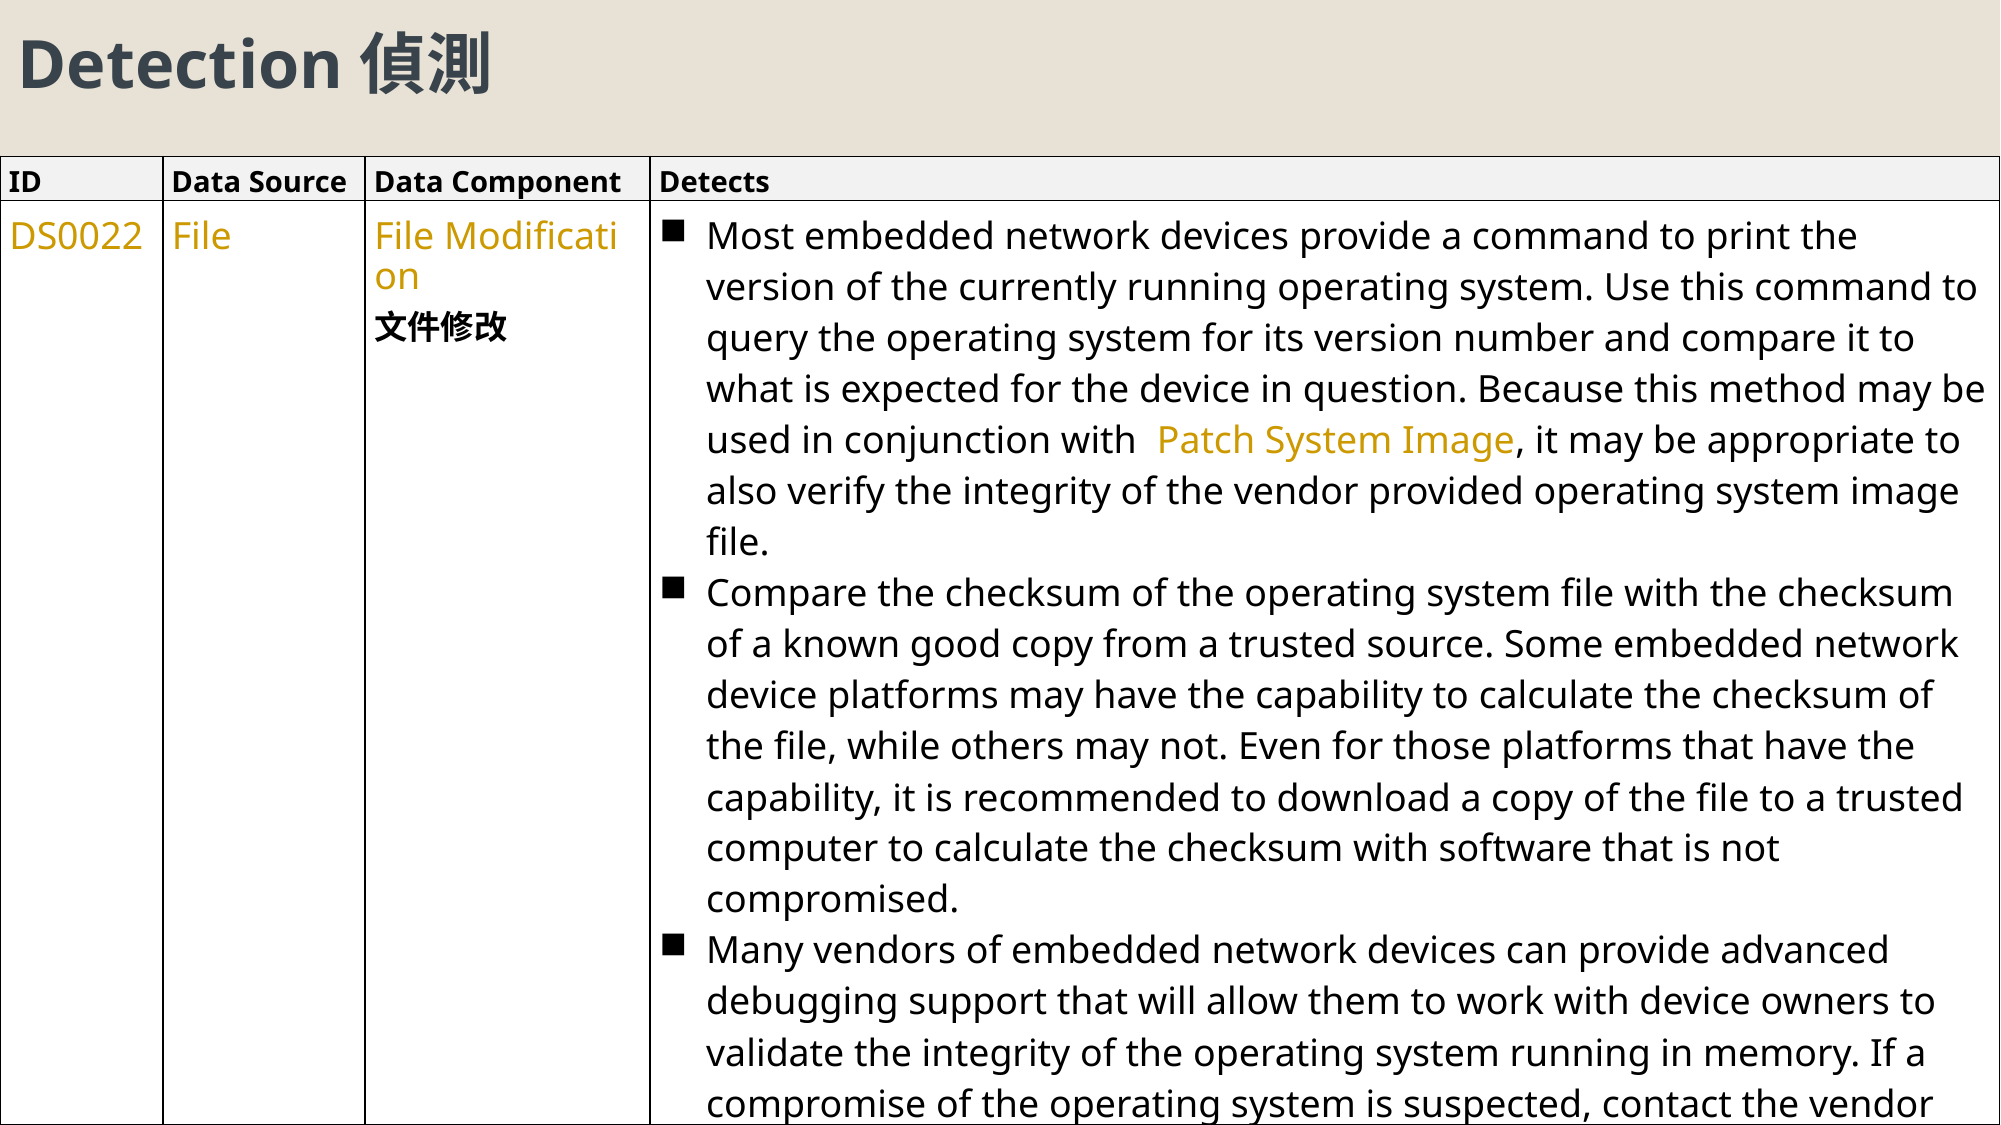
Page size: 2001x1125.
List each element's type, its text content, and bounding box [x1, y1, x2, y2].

table_cell Most embedded network devices provide a command to print the version of the currently running operating system. Use this command to query the operating system for its version number and compare it to what is expected for the device in question. Because this method may be used in conjunction with Patch System Image, it may be appropriate to also verify the integrity of the vendor provided operating system image file. Compare the checksum of the operating system file with the checksum of a known good copy from a trusted source. Some embedded network device platforms may have the capability to calculate the checksum of the file, while others may not. Even for those platforms that have the capability, it is recommended to download a copy of the file to a trusted computer to calculate the checksum with software that is not compromised. Many vendors of embedded network devices can provide advanced debugging support that will allow them to work with device owners to validate the integrity of the operating system running in memory. If a compromise of the operating system is suspected, contact the vendor technical support and seek such services for a more thorough inspection of the current running system. [651, 201, 1999, 1124]
table_header Data Component [366, 157, 649, 200]
table_header Detects [651, 157, 1999, 200]
table_cell DS0022 [1, 201, 162, 1124]
table_cell File Modification 文件修改 [366, 201, 649, 1124]
table_cell File [164, 201, 364, 1124]
table_header ID [1, 157, 162, 200]
slide_number 79 [1855, 1028, 1961, 1089]
text_box Detection偵測 [2, 14, 508, 110]
table_header Data Source [164, 157, 364, 200]
